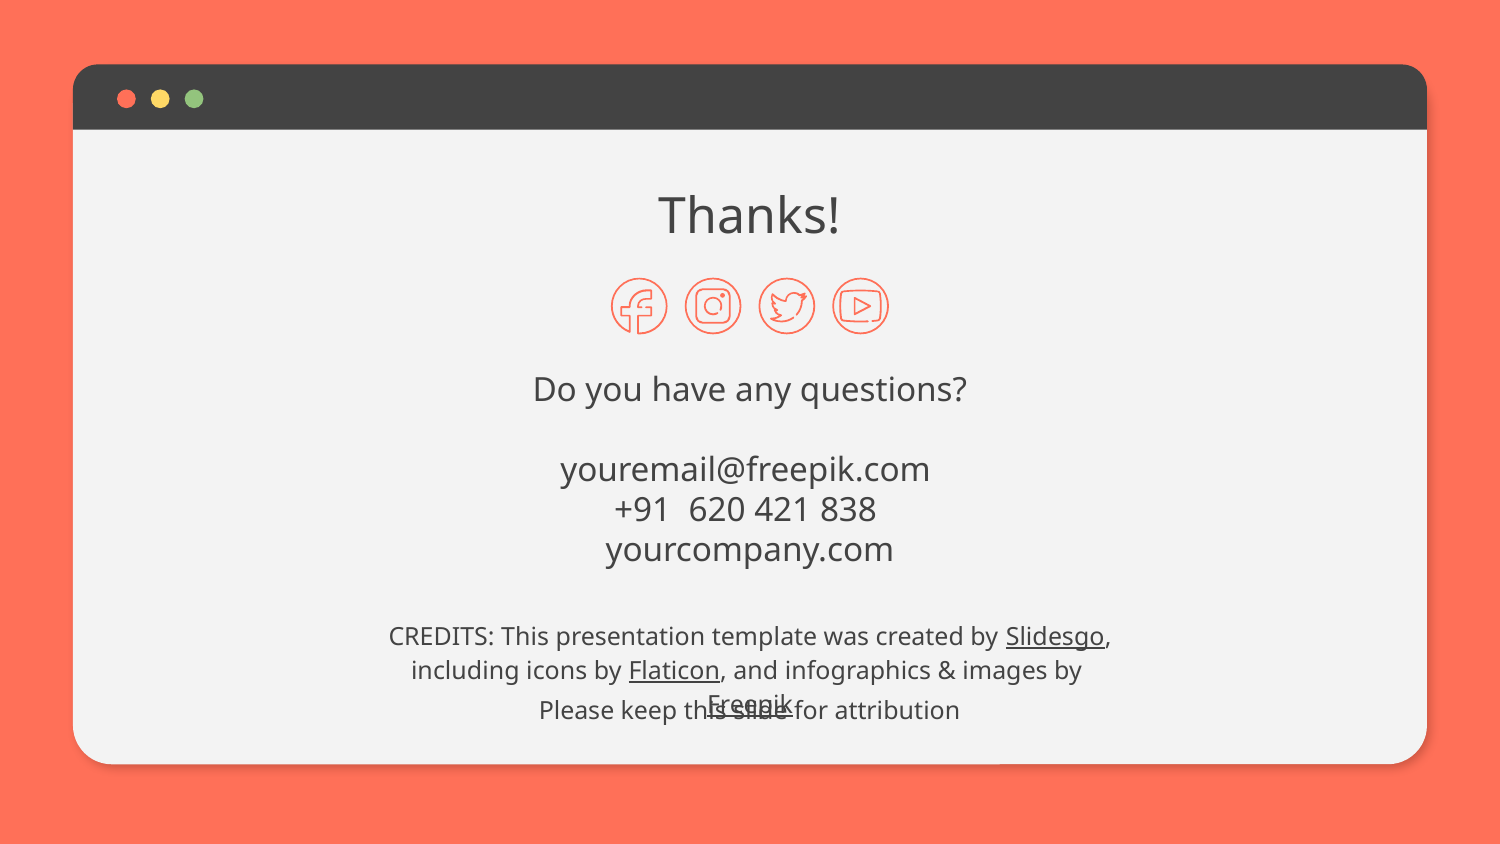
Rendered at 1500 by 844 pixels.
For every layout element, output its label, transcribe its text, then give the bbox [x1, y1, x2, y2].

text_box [684, 277, 742, 335]
title Thanks! [361, 164, 1139, 259]
text_box Please keep this slide for attribution [520, 675, 979, 717]
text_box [758, 277, 816, 335]
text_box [831, 277, 890, 335]
subtitle Do you have any questions? youremail@freepik.com +91 620 421 838 yourcompany.com [361, 353, 1139, 588]
text_box [610, 277, 668, 335]
